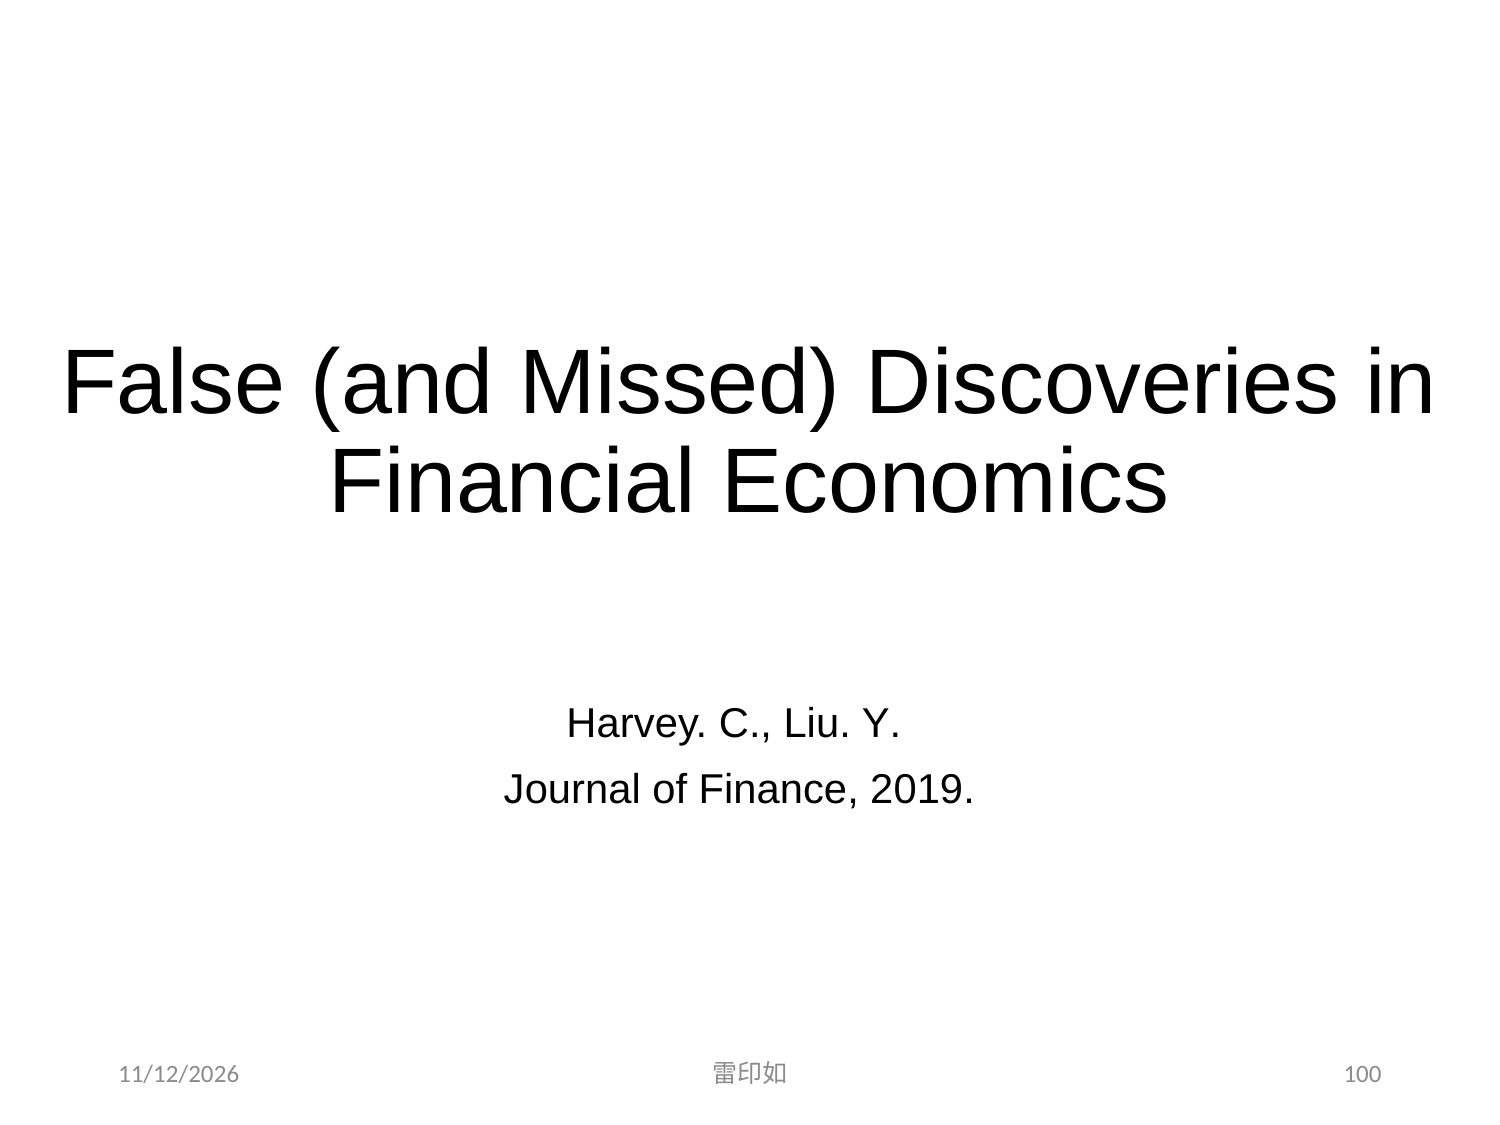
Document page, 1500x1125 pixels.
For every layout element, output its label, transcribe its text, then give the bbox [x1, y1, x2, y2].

footer 雷印如 [496, 1042, 1004, 1103]
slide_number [103, 1042, 441, 1103]
slide_number 100 [1059, 1042, 1397, 1103]
text_box Harvey. C., Liu. Y. Journal of Finance, 2019. [0, 694, 1479, 981]
text_box False (and Missed) Discoveries in Financial Economics [0, 224, 1500, 642]
